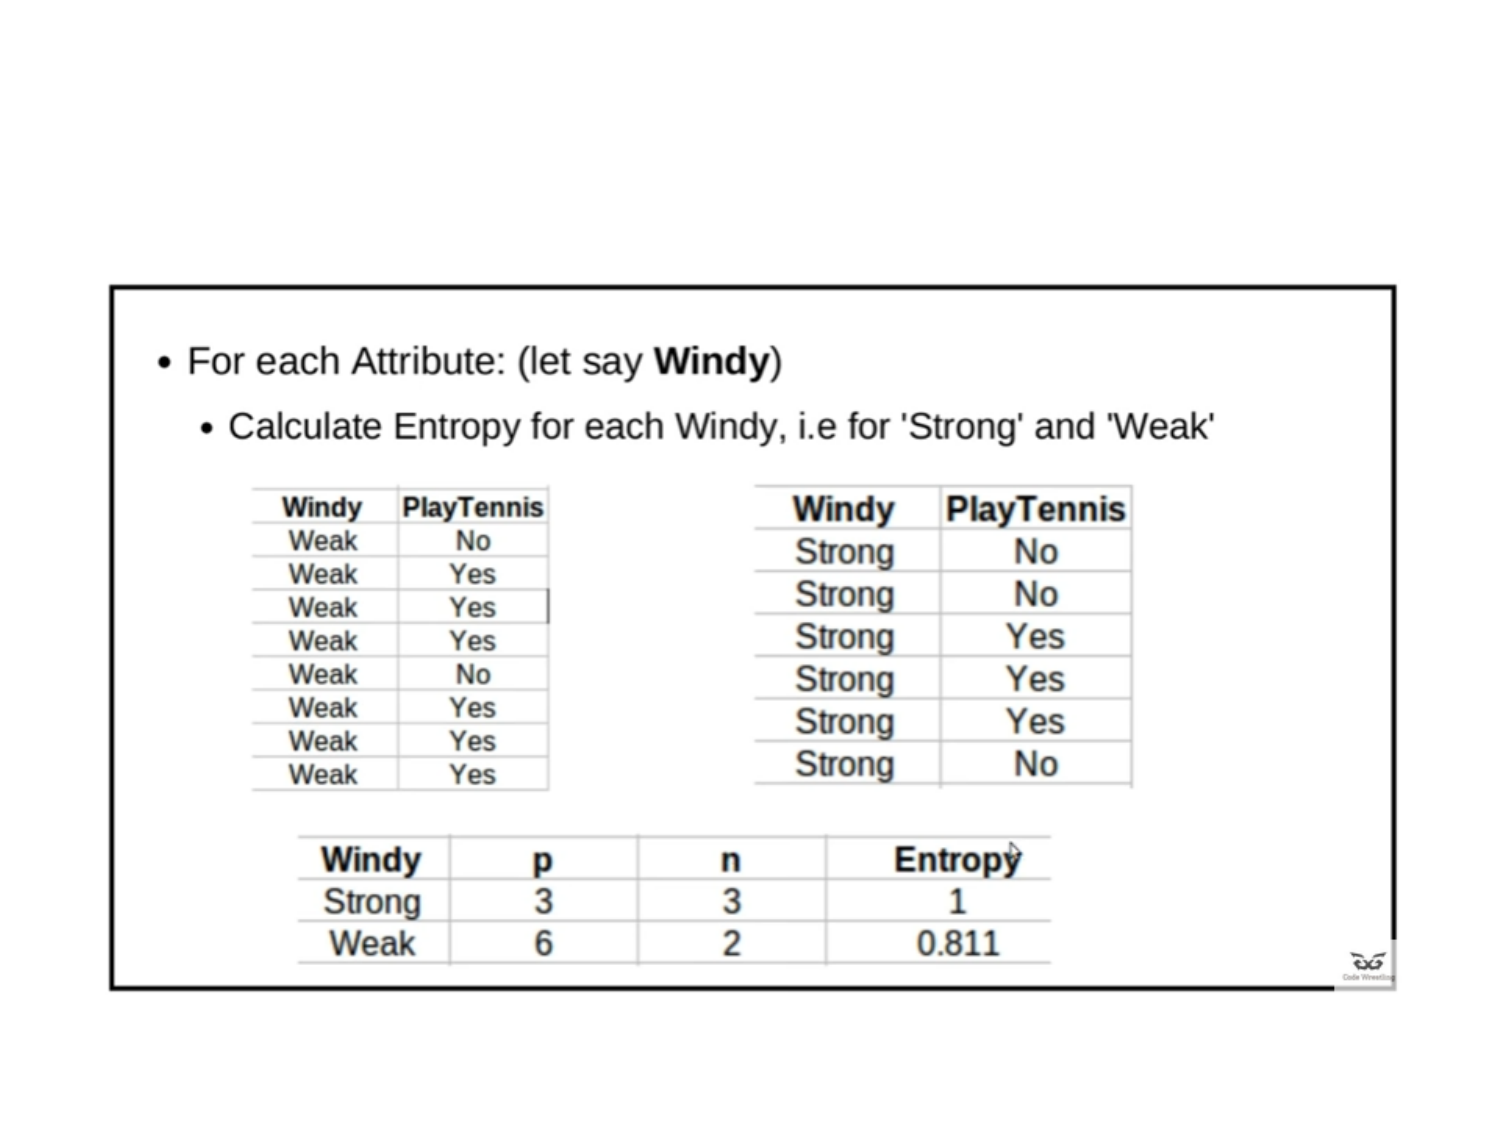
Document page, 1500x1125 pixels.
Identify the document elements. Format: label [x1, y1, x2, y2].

list [91, 263, 1408, 1005]
